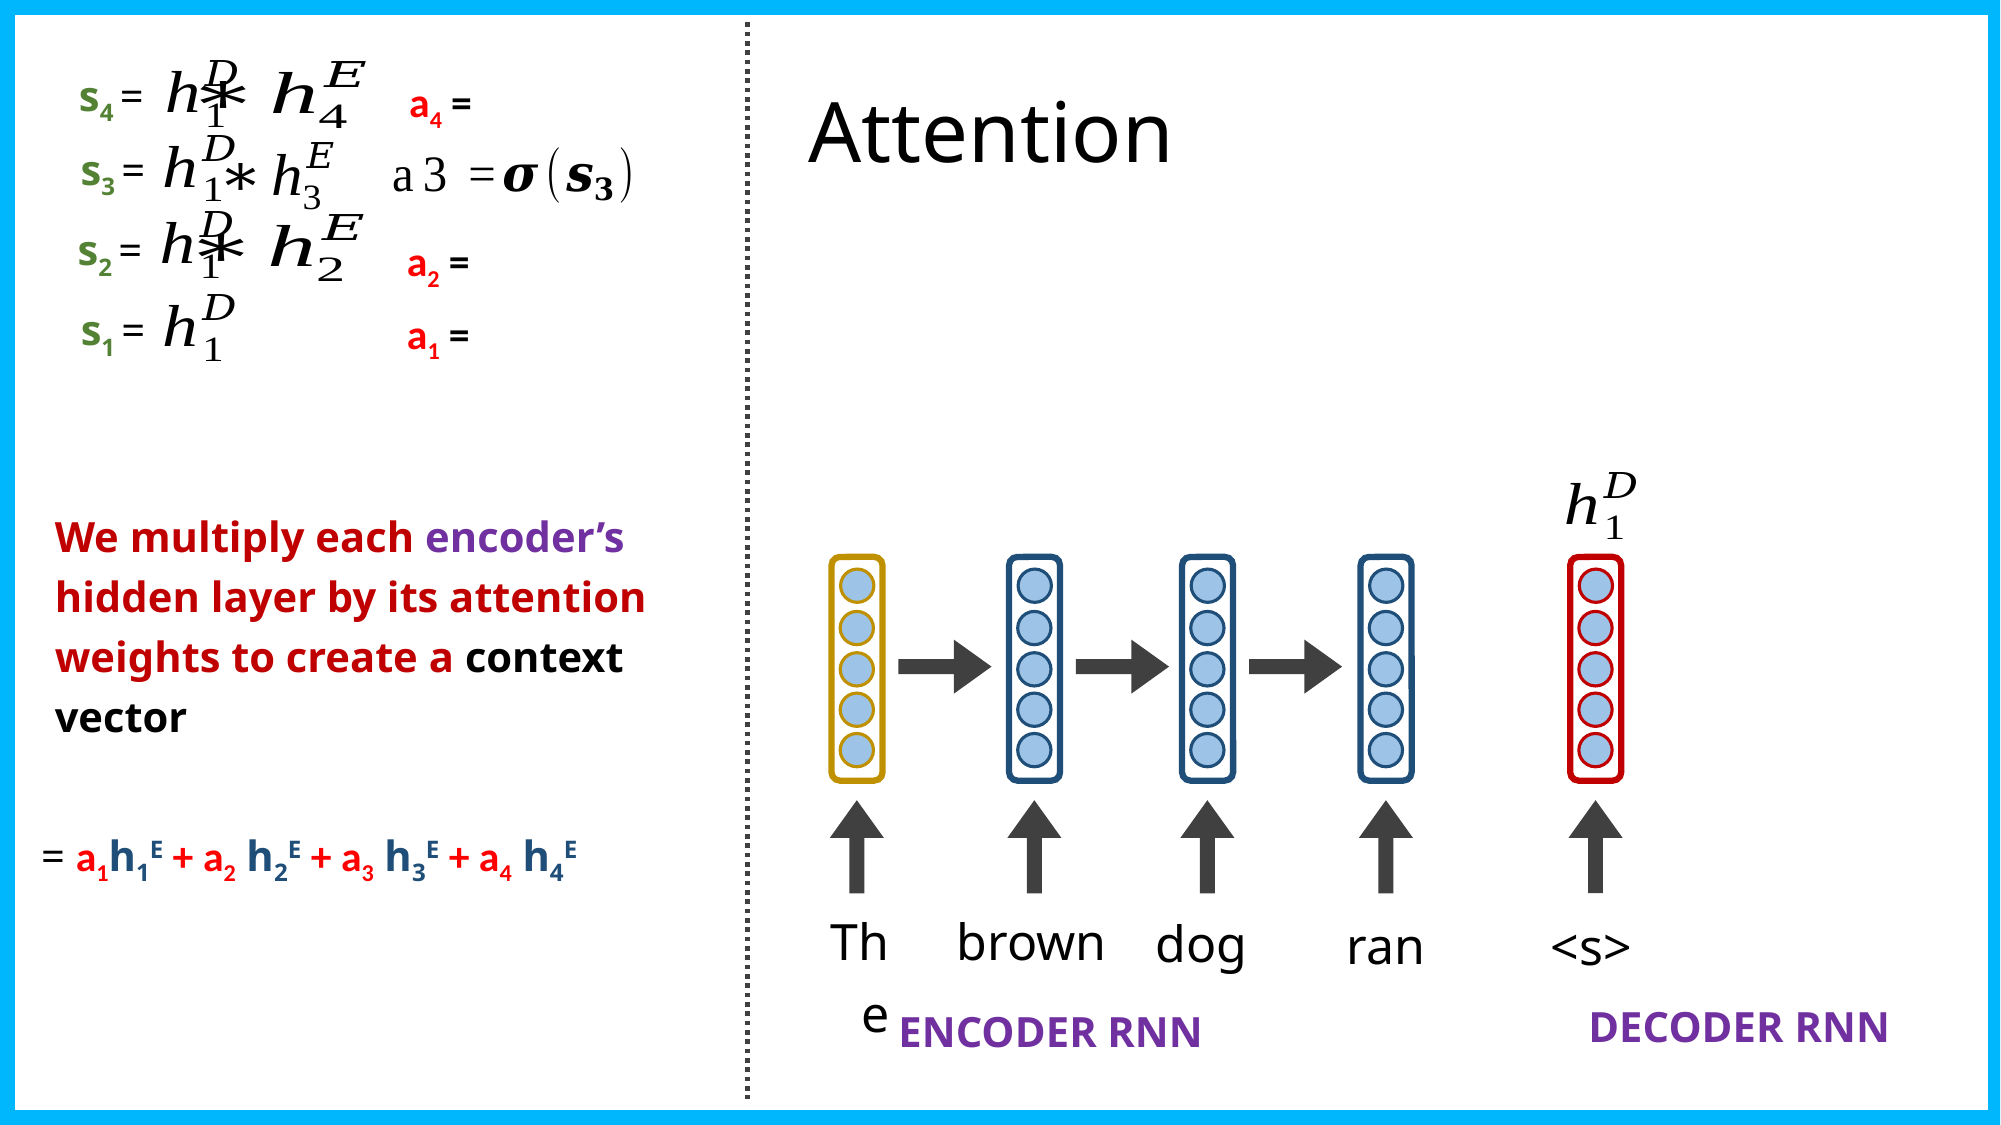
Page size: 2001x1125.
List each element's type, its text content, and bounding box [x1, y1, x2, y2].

text_box [1356, 798, 1415, 895]
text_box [748, 643, 922, 695]
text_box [1483, 643, 1708, 695]
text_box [922, 643, 1095, 695]
text_box The [789, 890, 905, 974]
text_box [1274, 643, 1483, 695]
text_box Attention [331, 71, 747, 187]
text_box <s> [1531, 895, 1651, 979]
text_box dog [1100, 892, 1304, 976]
text_box s4 = [64, 62, 190, 134]
text_box brown [929, 890, 1134, 974]
text_box s3 = [65, 136, 167, 208]
text_box DECODER RNN [1528, 983, 1950, 1061]
text_box ran [1284, 895, 1488, 978]
text_box [952, 637, 961, 643]
text_box s1 = [66, 296, 192, 369]
text_box [1130, 637, 1138, 643]
text_box [1303, 637, 1311, 643]
text_box [1178, 798, 1237, 892]
text_box s2 = [62, 216, 164, 289]
text_box [1005, 798, 1064, 890]
text_box [827, 798, 886, 890]
text_box Attention [748, 71, 1652, 187]
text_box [1095, 643, 1274, 695]
text_box [1566, 798, 1625, 895]
text_box ENCODER RNN [840, 988, 1262, 1066]
